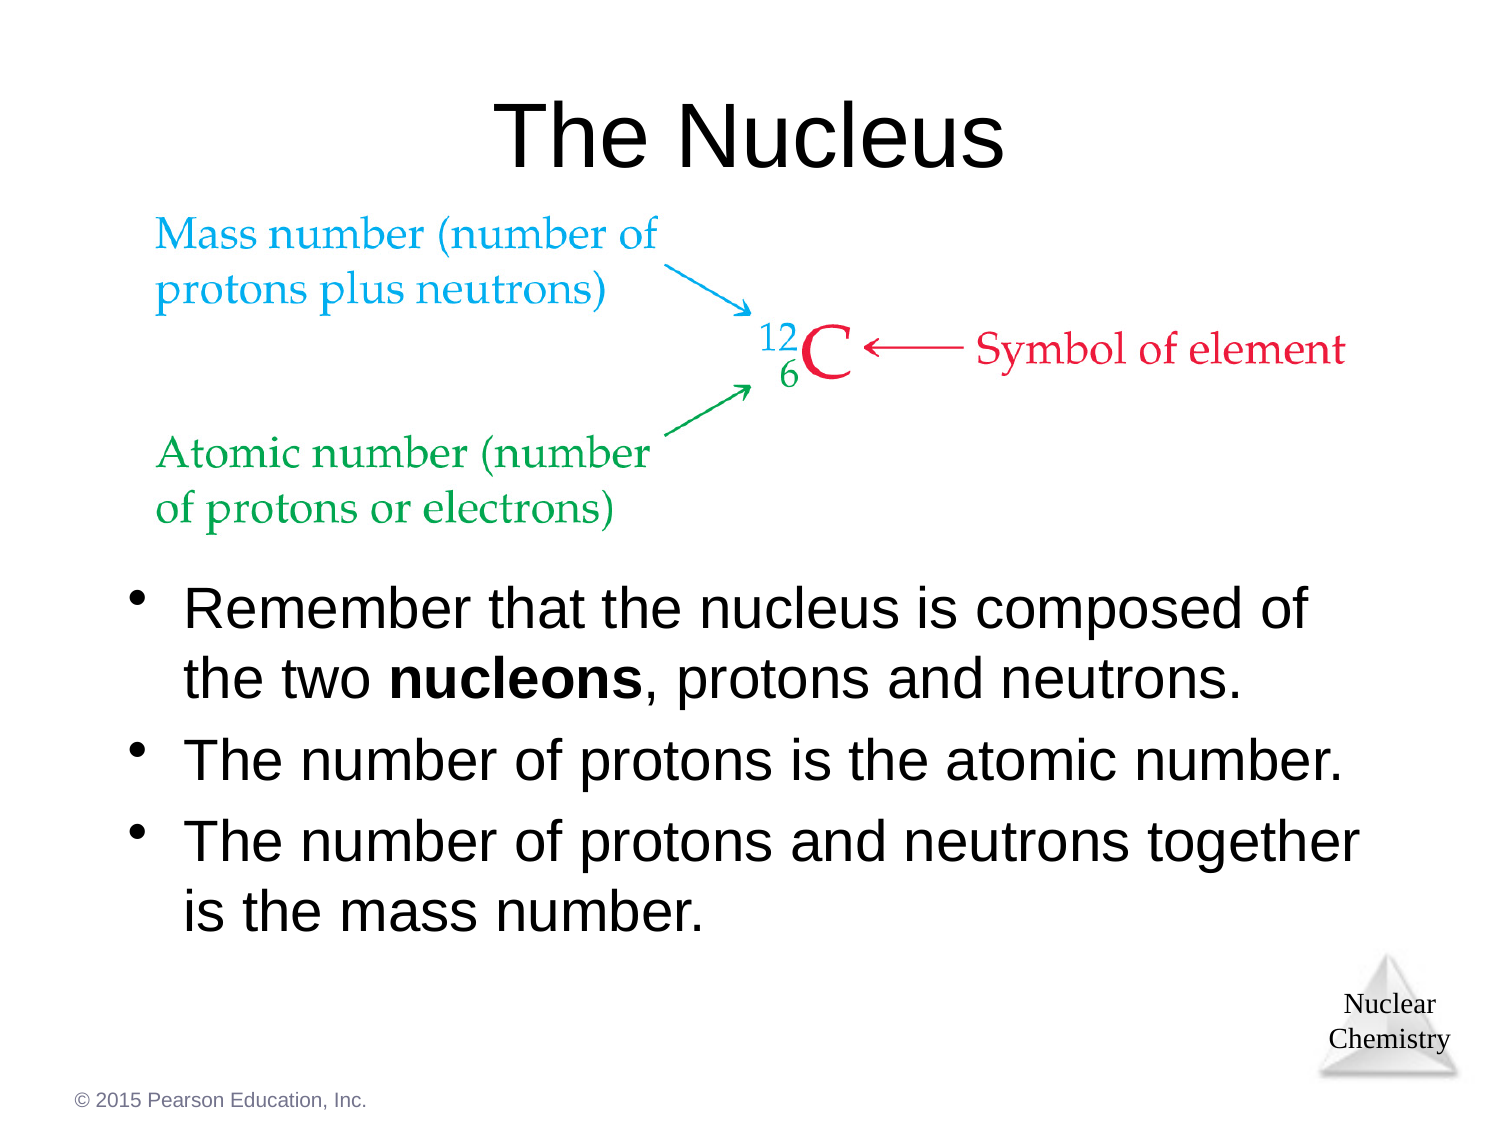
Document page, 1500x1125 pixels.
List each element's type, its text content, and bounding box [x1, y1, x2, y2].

list Remember that the nucleus is composed of the two nucleons, protons and neutrons. The number of protons is the atomic number. The number of protons and neutrons together is the mass number. [112, 562, 1388, 1001]
title The Nucleus [0, 37, 1500, 226]
picture [1275, 899, 1500, 1125]
picture [1368, 1001, 1374, 1012]
picture [146, 206, 1354, 538]
